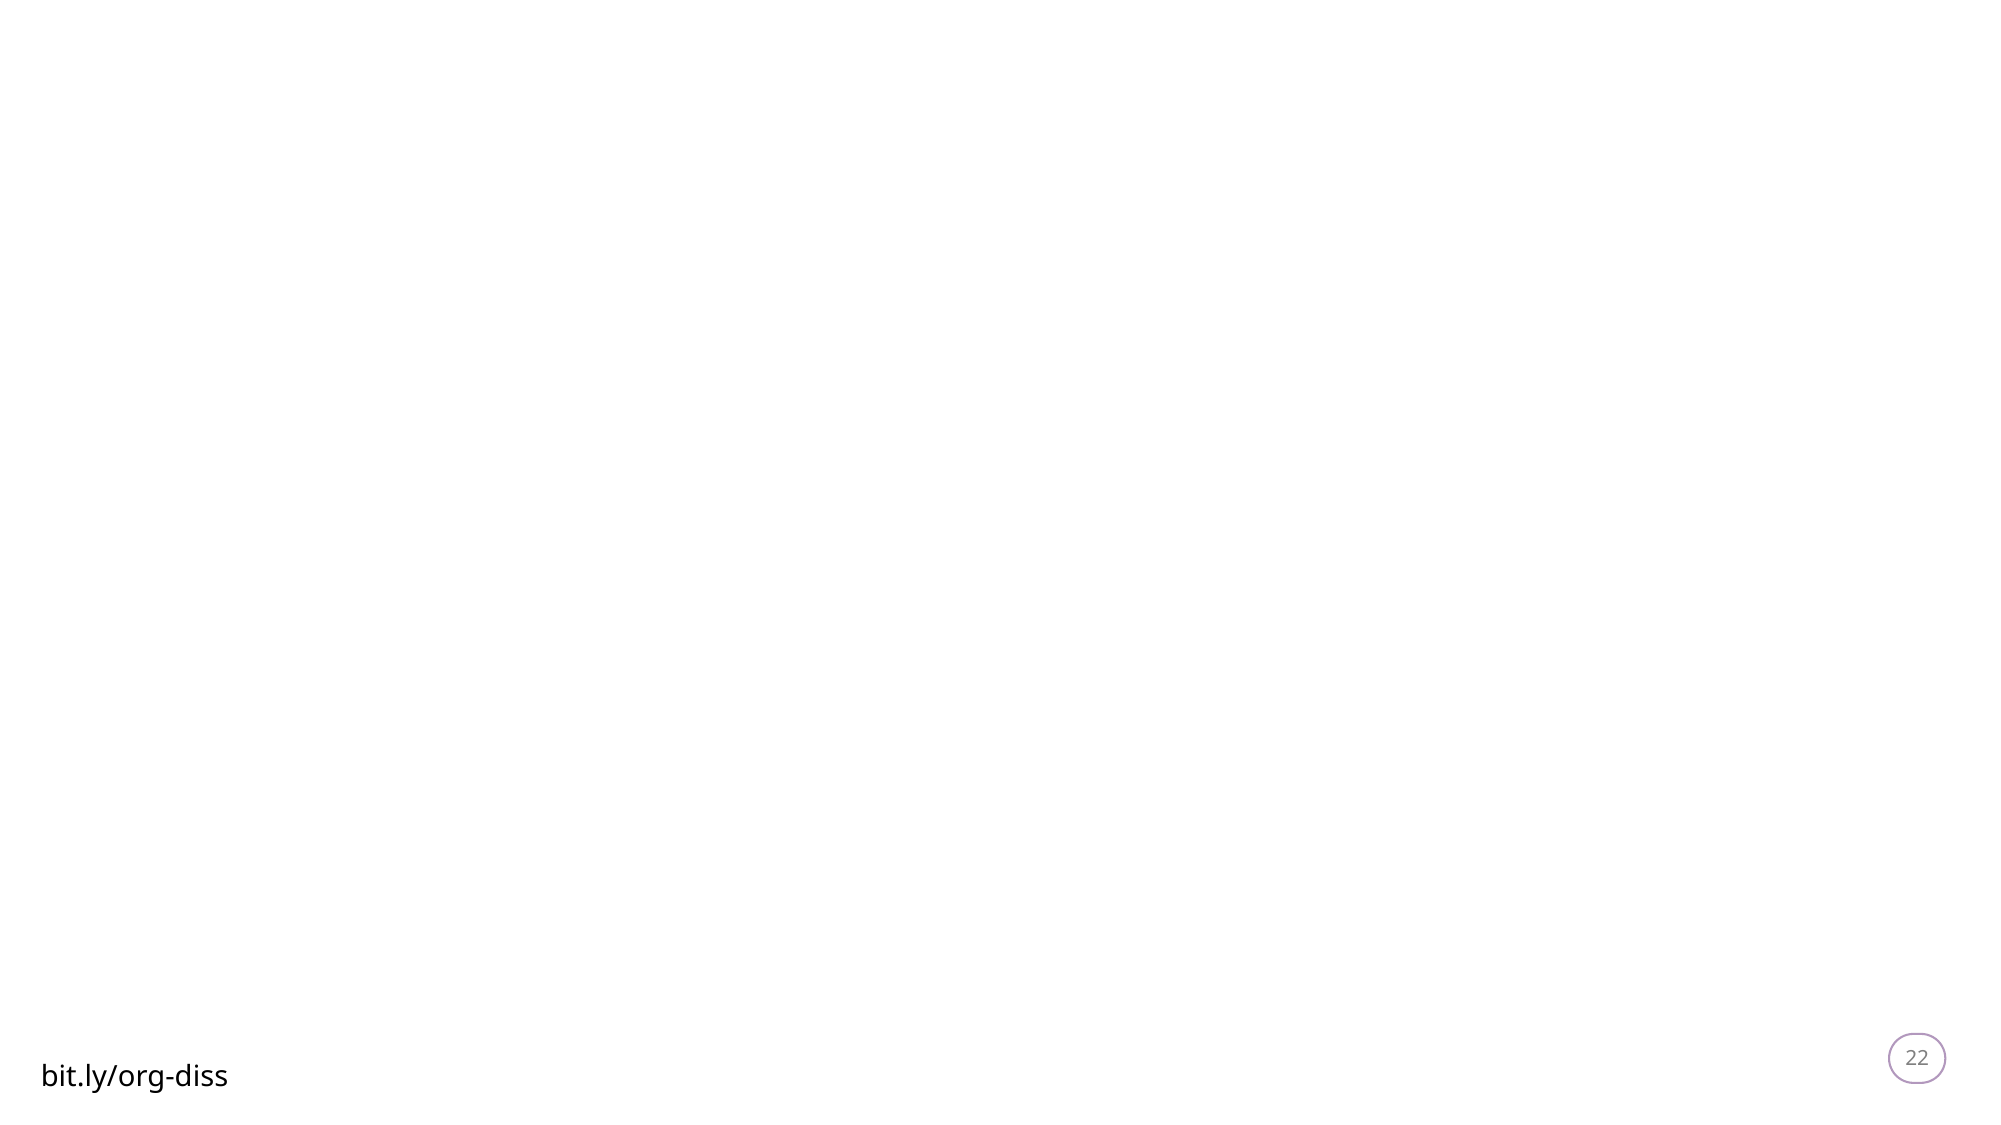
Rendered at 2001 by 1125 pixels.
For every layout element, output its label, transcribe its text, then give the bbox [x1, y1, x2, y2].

slide_number 22 [1881, 1026, 1953, 1091]
